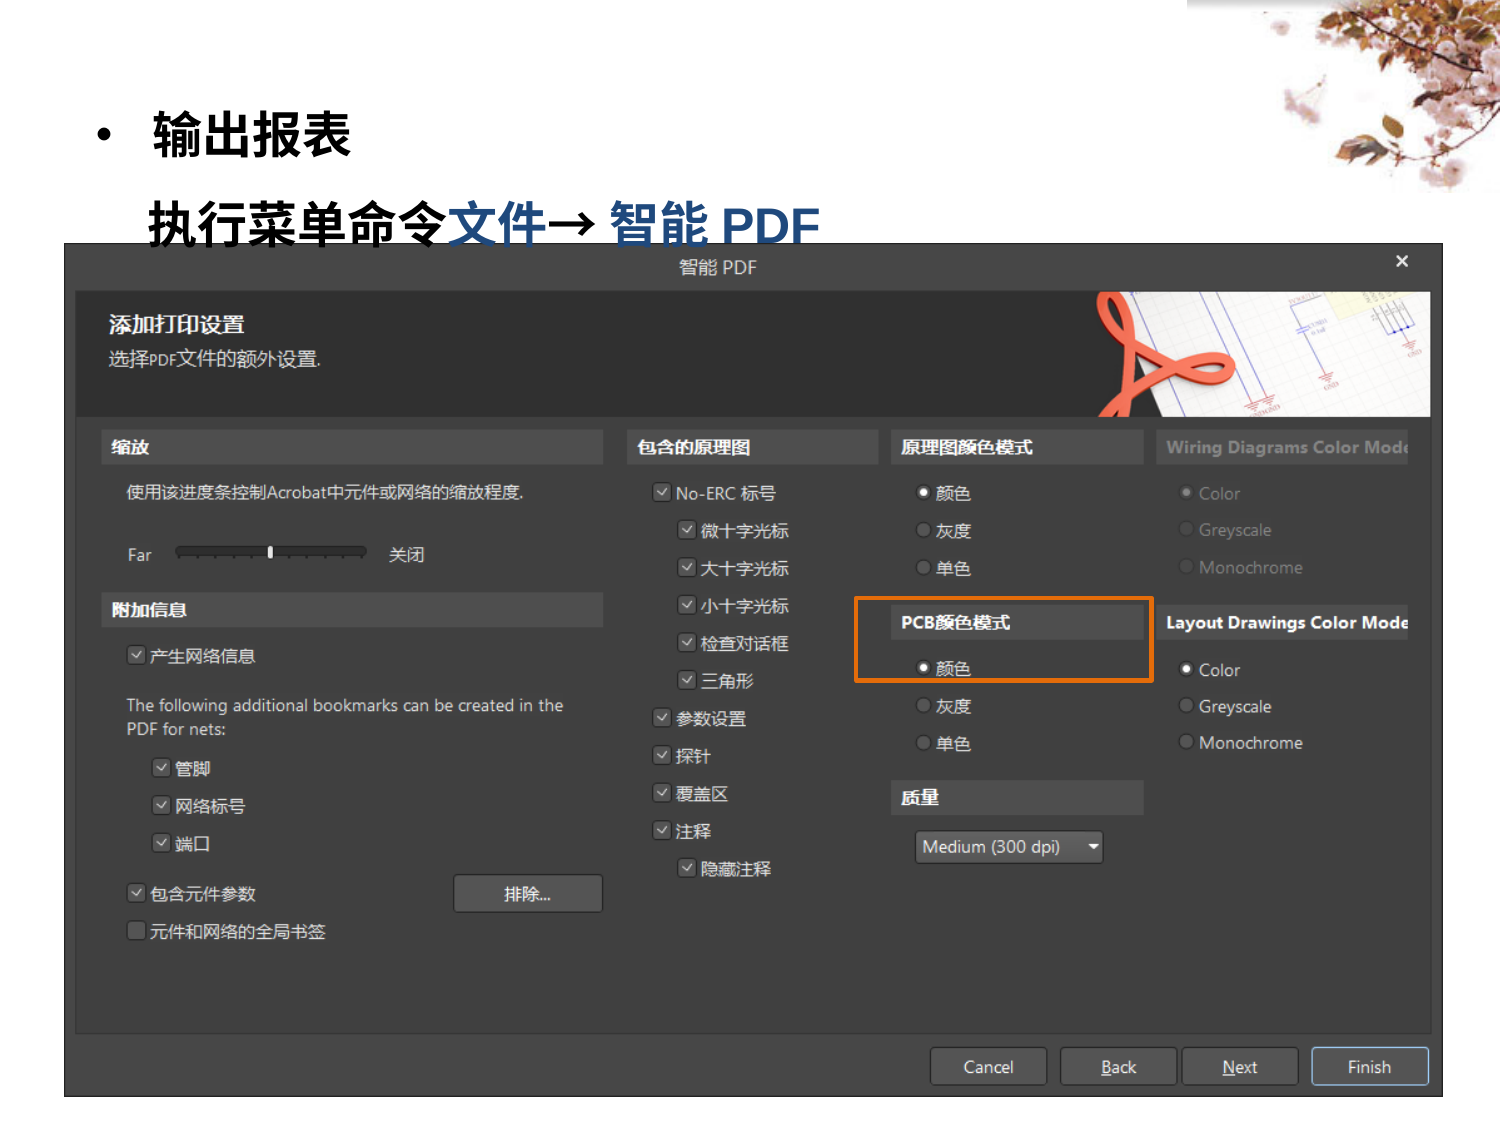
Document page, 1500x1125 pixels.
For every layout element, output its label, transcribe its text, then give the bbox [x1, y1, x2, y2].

picture [64, 243, 1443, 1097]
text_box • 输出报表 执行菜单命令文件→ 智能PDF [64, 66, 1443, 242]
picture [1187, 0, 1500, 193]
